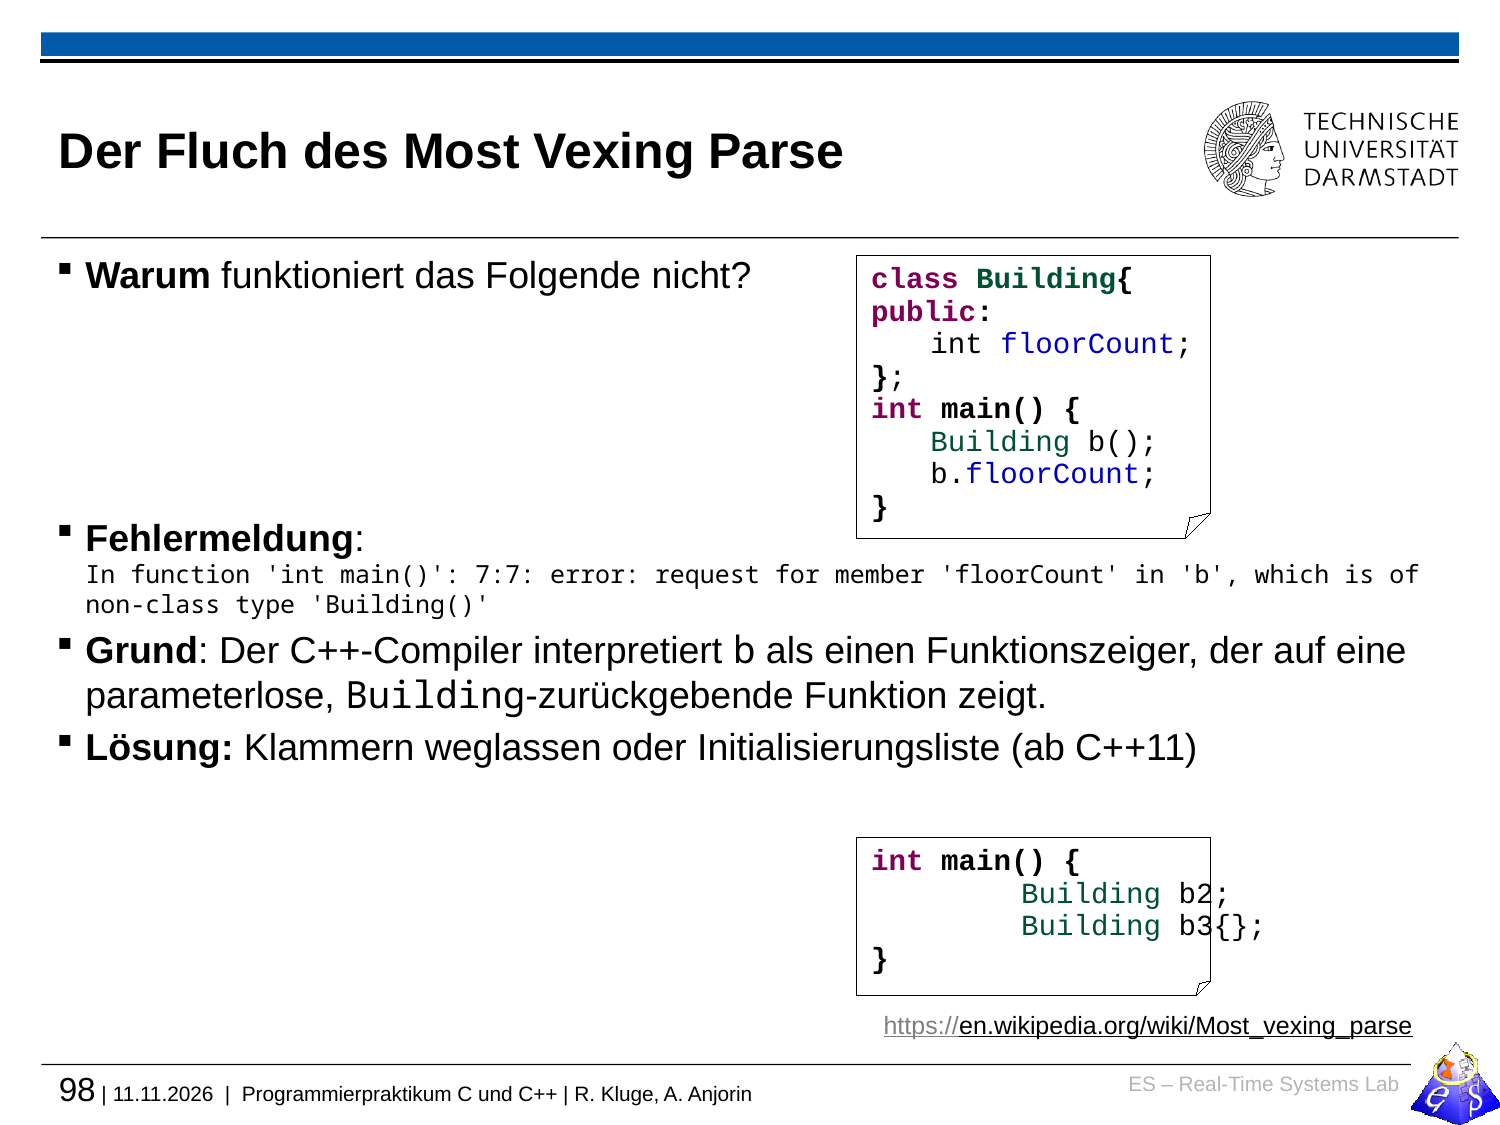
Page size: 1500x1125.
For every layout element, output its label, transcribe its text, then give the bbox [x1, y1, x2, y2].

picture [1187, 84, 1483, 214]
list Warum funktioniert das Folgende nicht? Fehlermeldung: In function 'int main()': 7:7: error: request for member 'floorCount' in 'b', which is of non-class type 'Building()' Grund: Der C++-Compiler interpretiert b als einen Funktionszeiger, der auf eine parameterlose, Building-zurückgebende Funktion zeigt. Lösung: Klammern weglassen oder Initialisierungsliste (ab C++11) [41, 243, 1459, 1059]
text_box https://en.wikipedia.org/wiki/Most_vexing_parse [363, 1005, 1436, 1048]
picture [1411, 1041, 1500, 1125]
text_box class Building{ public: int floorCount; }; int main() { Building b(); b.floorCount; } [856, 255, 1211, 539]
text_box int main() { Building b2; Building b3{}; } [856, 837, 1211, 996]
title Der Fluch des Most Vexing Parse [58, 80, 1187, 218]
